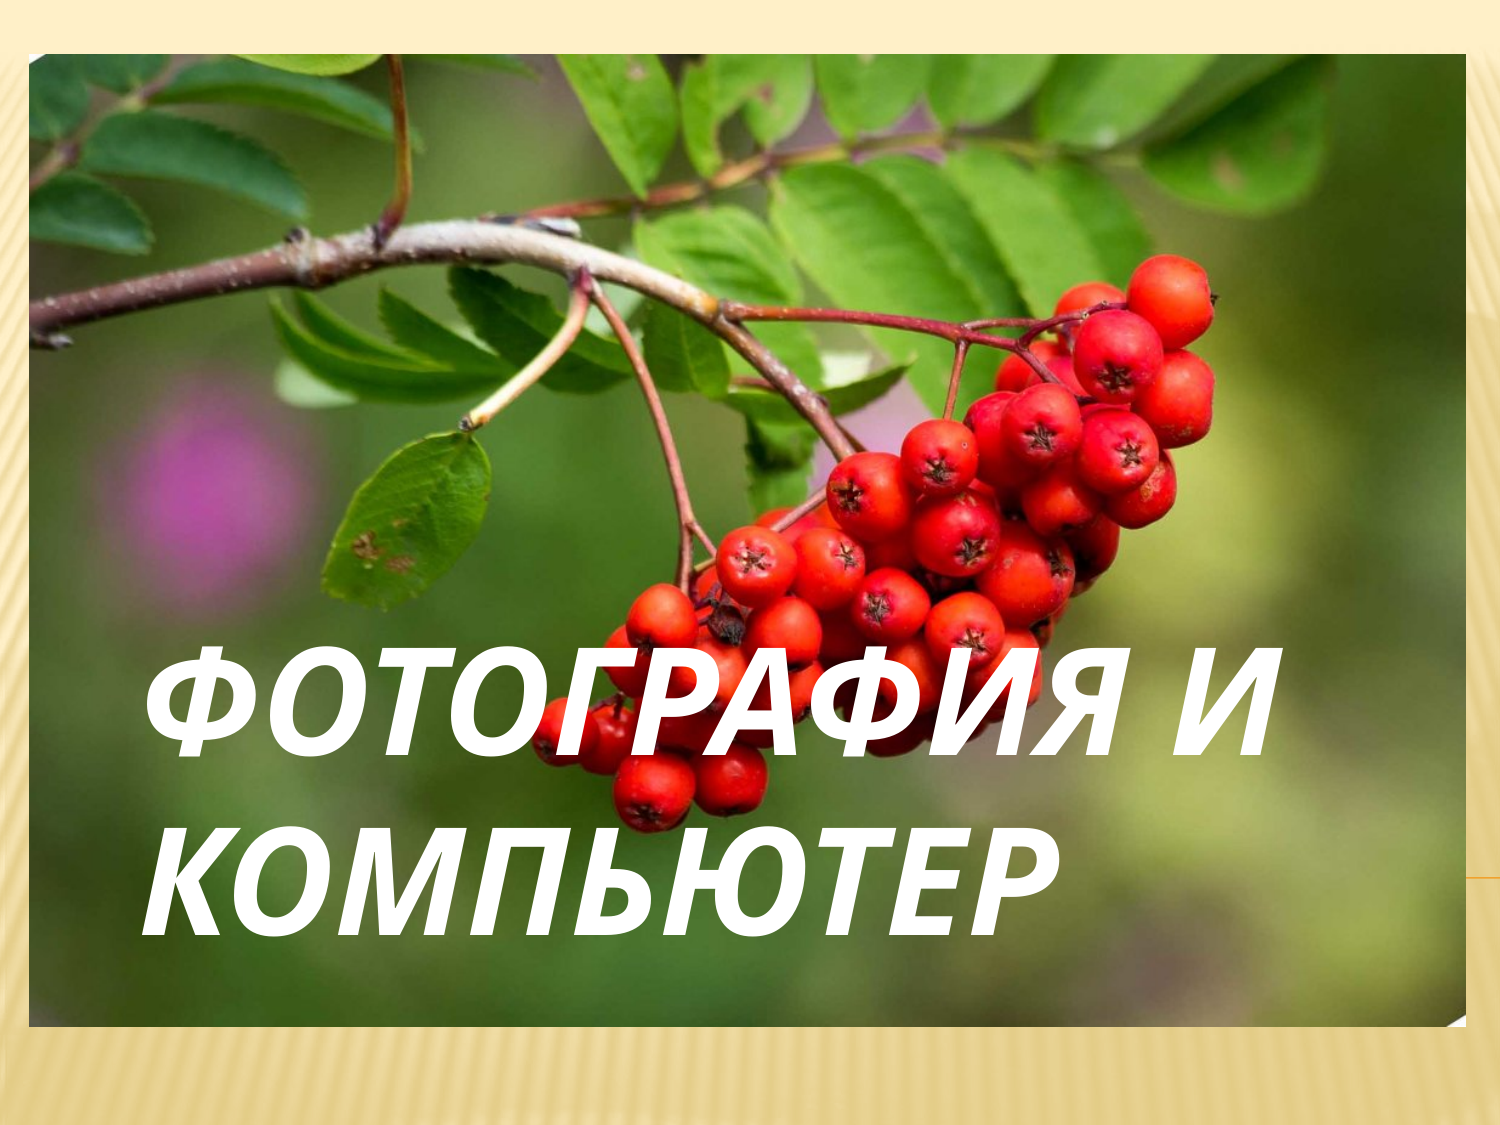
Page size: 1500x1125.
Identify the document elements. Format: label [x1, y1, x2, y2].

picture [29, 54, 1467, 1027]
